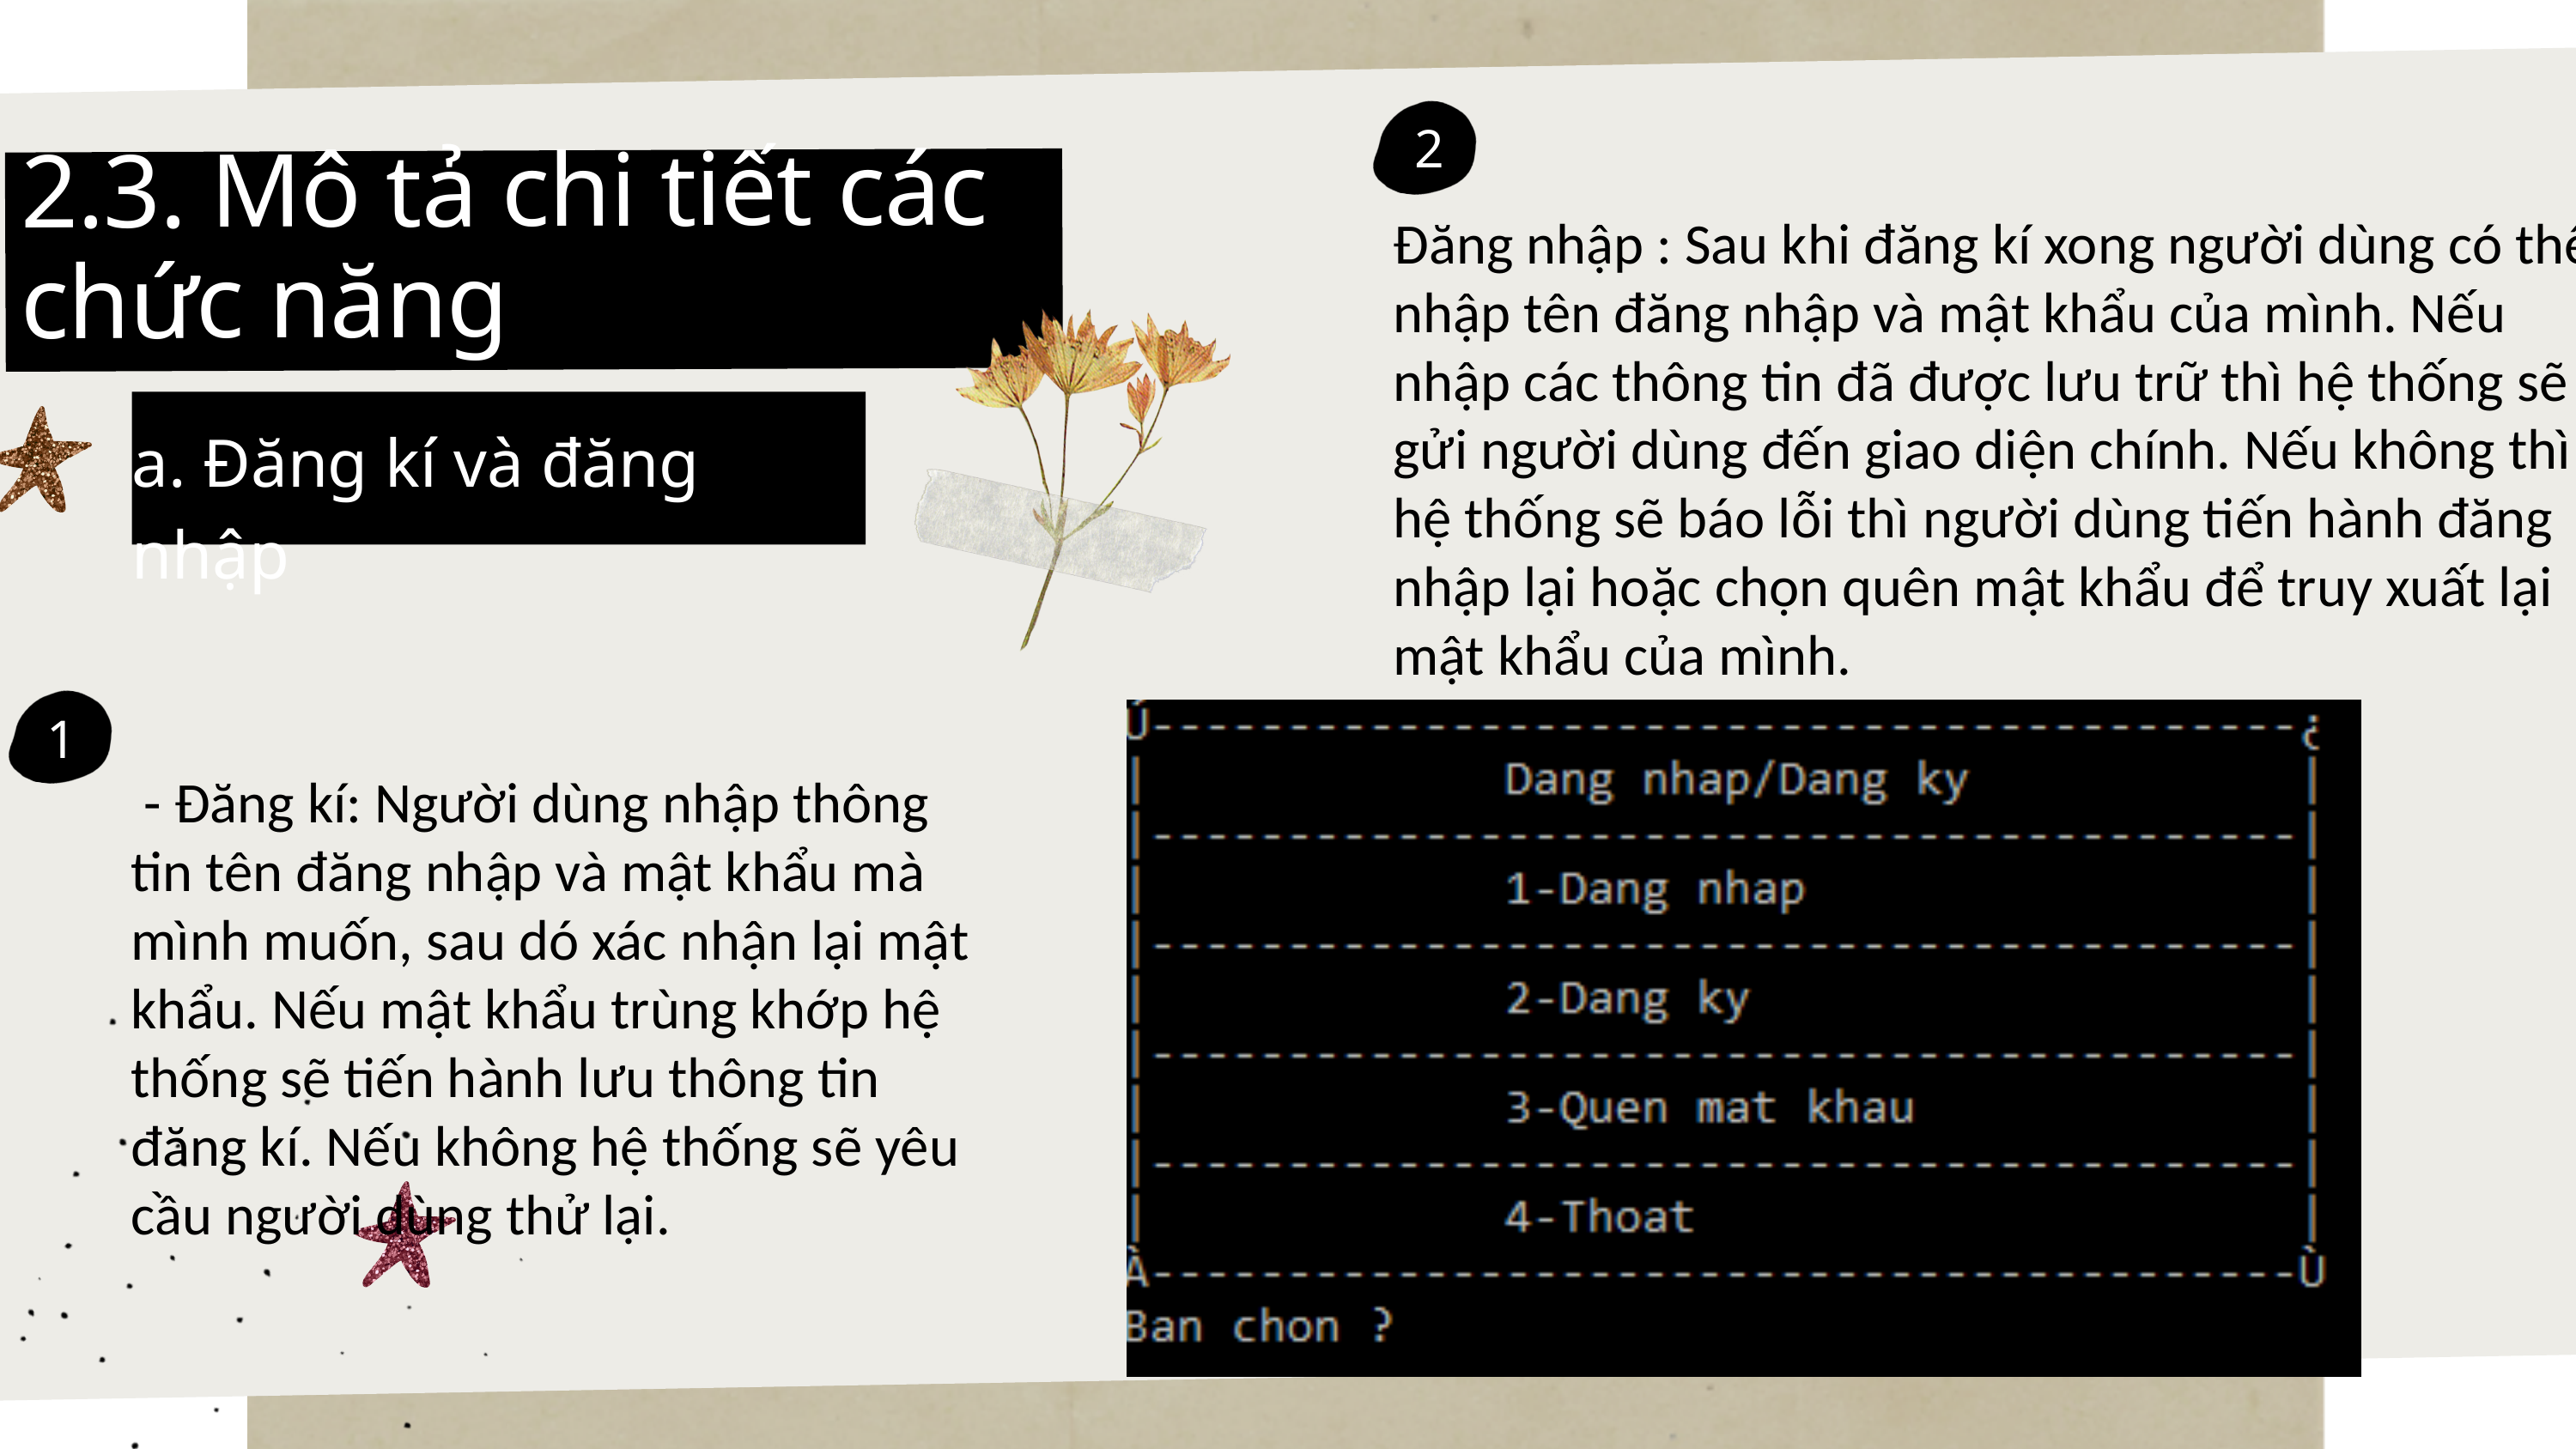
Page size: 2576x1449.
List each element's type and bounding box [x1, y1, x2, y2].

picture [0, 0, 2576, 1449]
text_box [904, 288, 1235, 676]
